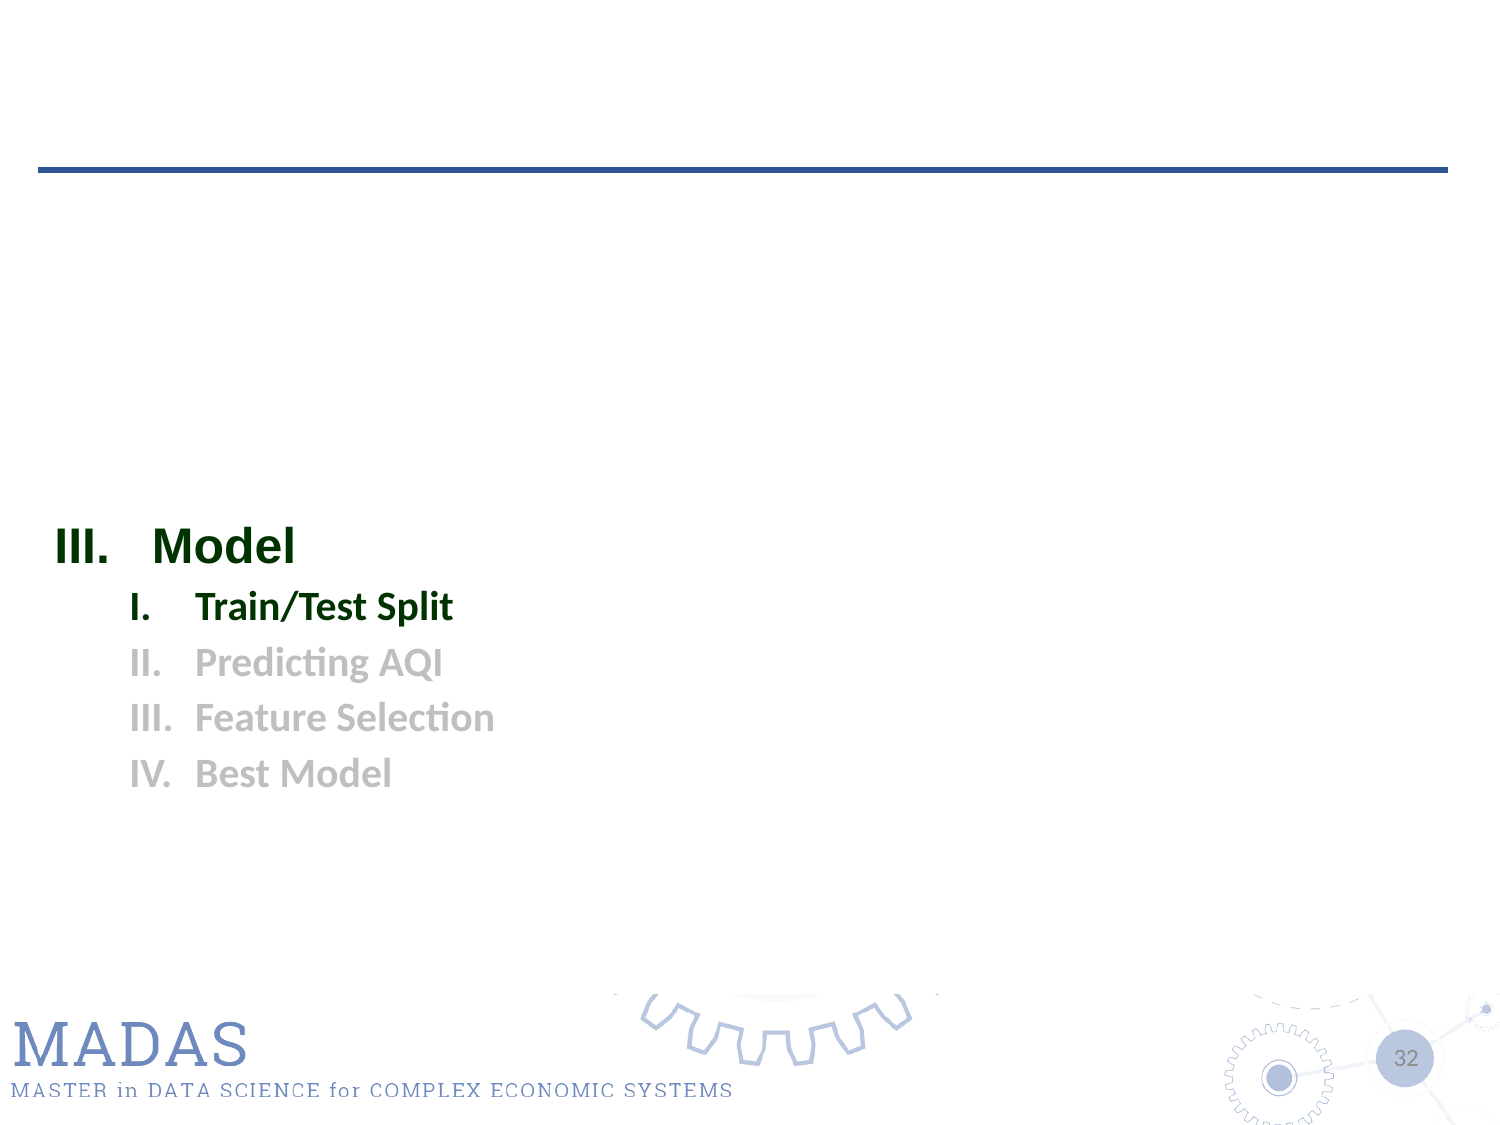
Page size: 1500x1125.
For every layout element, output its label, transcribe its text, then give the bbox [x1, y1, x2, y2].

list III. Model Train/Test Split Predicting AQI Feature Selection Best Model [39, 207, 1449, 995]
